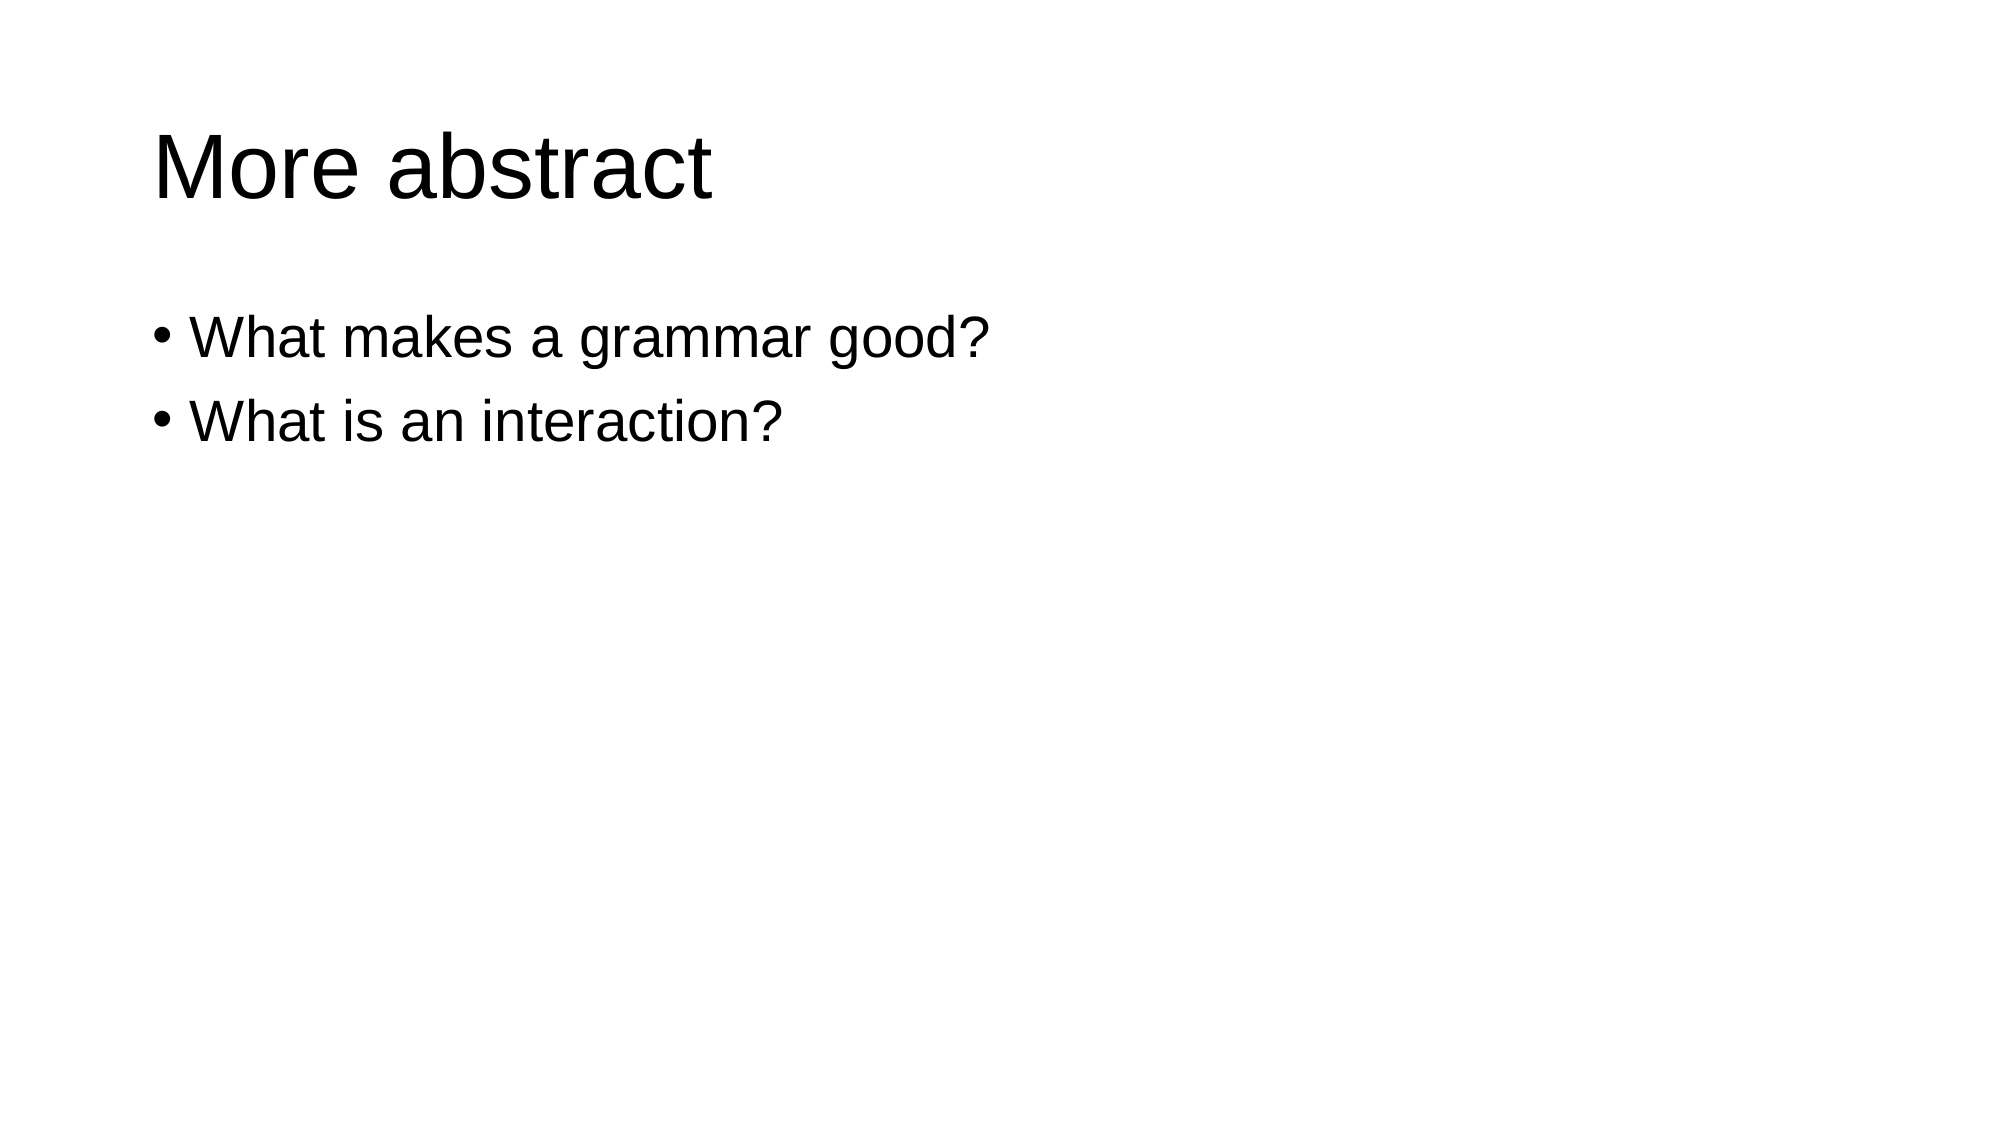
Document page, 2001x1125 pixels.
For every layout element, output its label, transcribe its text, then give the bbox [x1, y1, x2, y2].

list What makes a grammar good? What is an interaction? [137, 299, 1863, 1014]
title More abstract [137, 59, 1863, 278]
